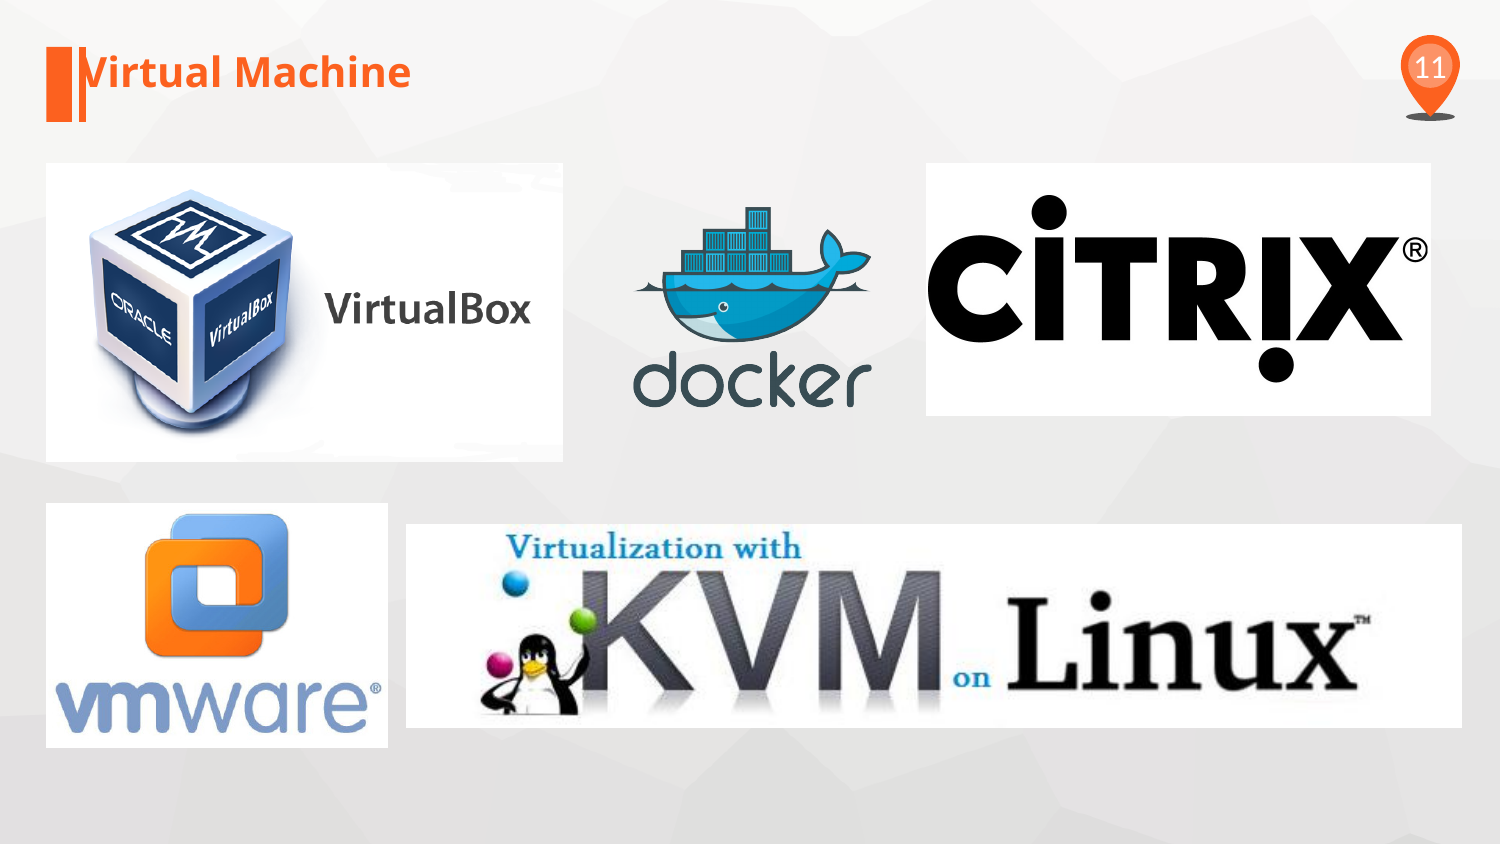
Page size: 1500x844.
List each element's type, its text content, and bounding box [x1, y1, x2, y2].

text_box Virtual Machine [65, 38, 427, 104]
picture [0, 0, 1500, 844]
text_box [44, 45, 74, 124]
slide_number 11 [1254, 42, 1500, 88]
